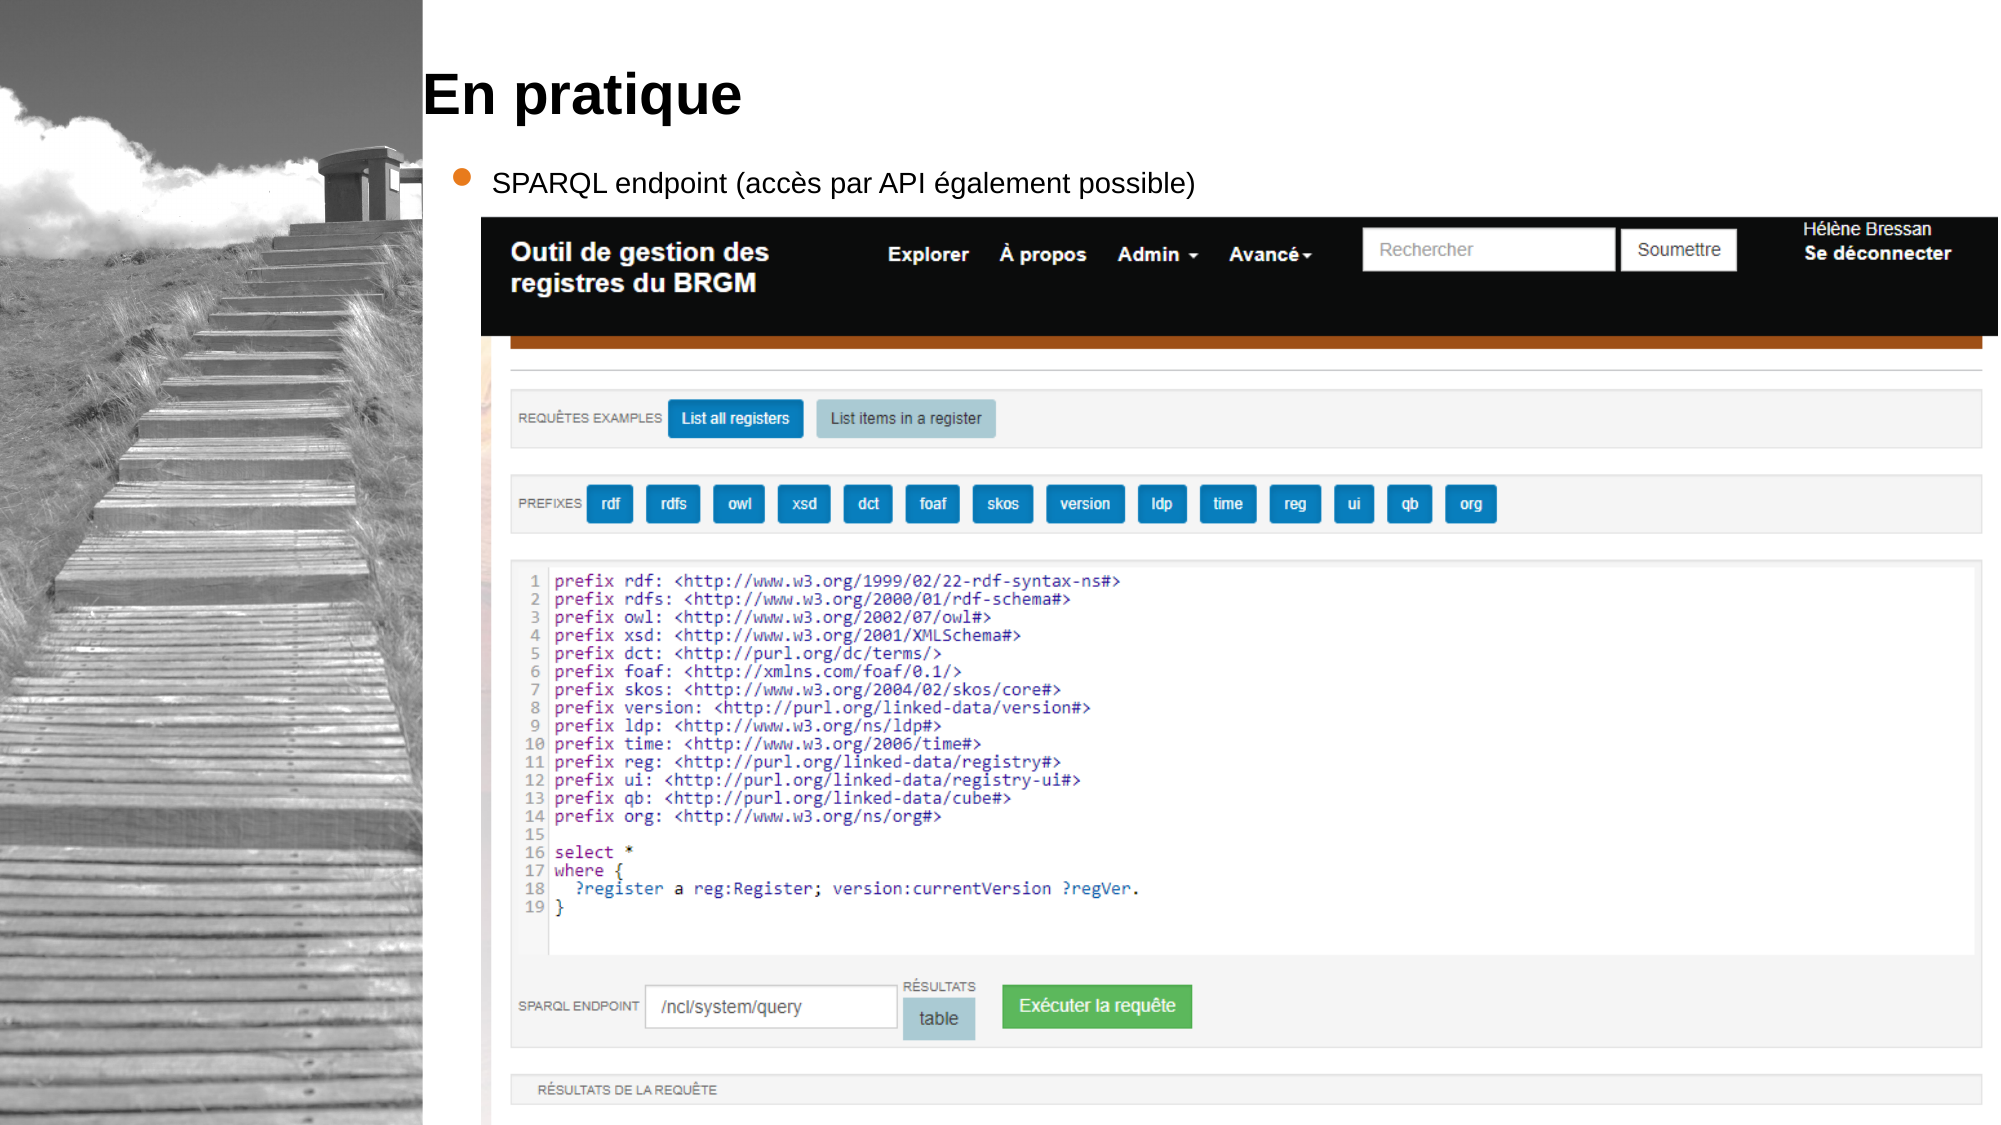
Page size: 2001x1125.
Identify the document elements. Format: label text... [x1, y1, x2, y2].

picture [481, 216, 1998, 1125]
text_box En pratique [423, 48, 1660, 134]
text_box SPARQL endpoint (accès par API également possible) [435, 156, 1945, 302]
picture [0, 0, 423, 1125]
